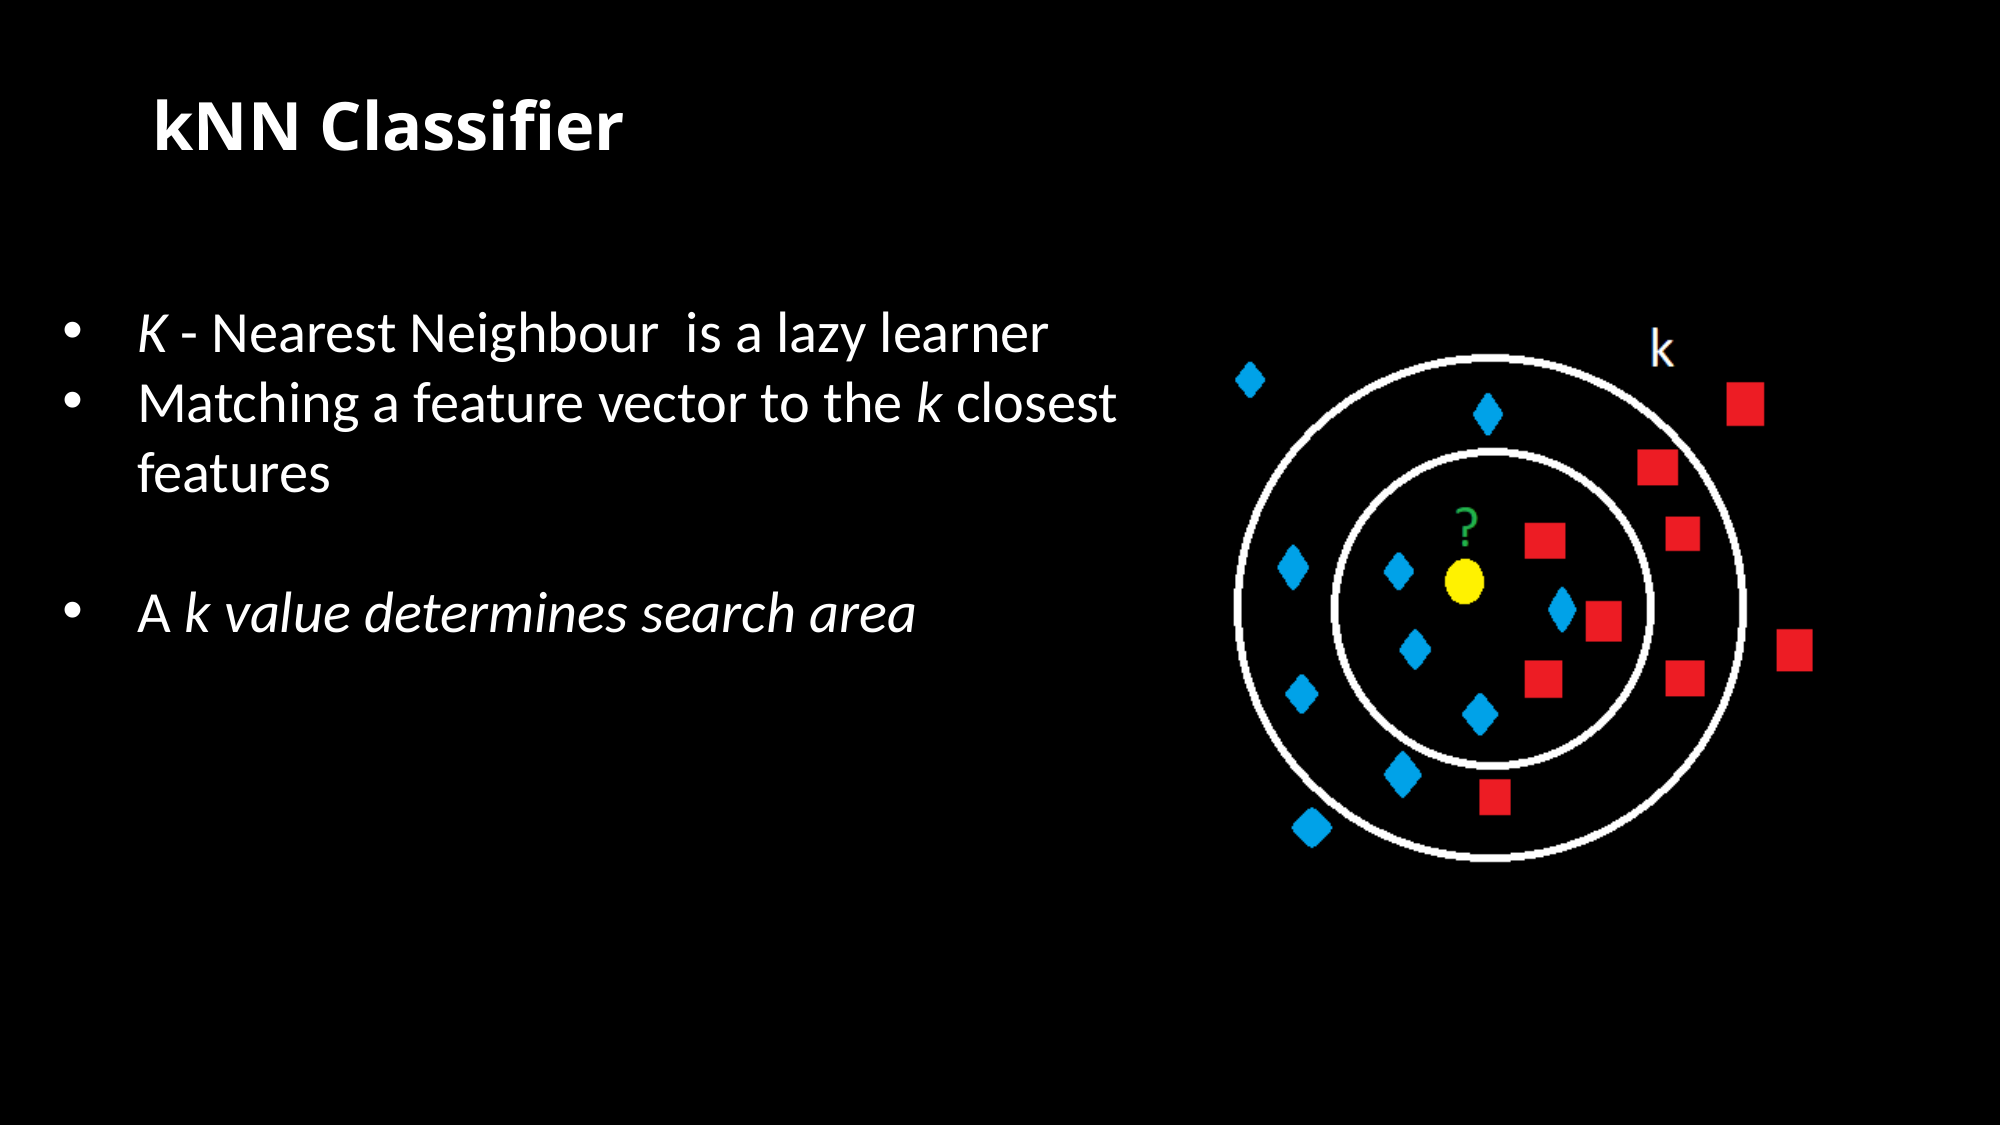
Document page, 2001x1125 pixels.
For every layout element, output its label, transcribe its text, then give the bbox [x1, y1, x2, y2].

title kNN Classifier [137, 78, 1863, 180]
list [1209, 309, 1863, 917]
text_box K - Nearest Neighbour is a lazy learner Matching a feature vector to the k closest features A k value determines search area [47, 287, 1173, 652]
